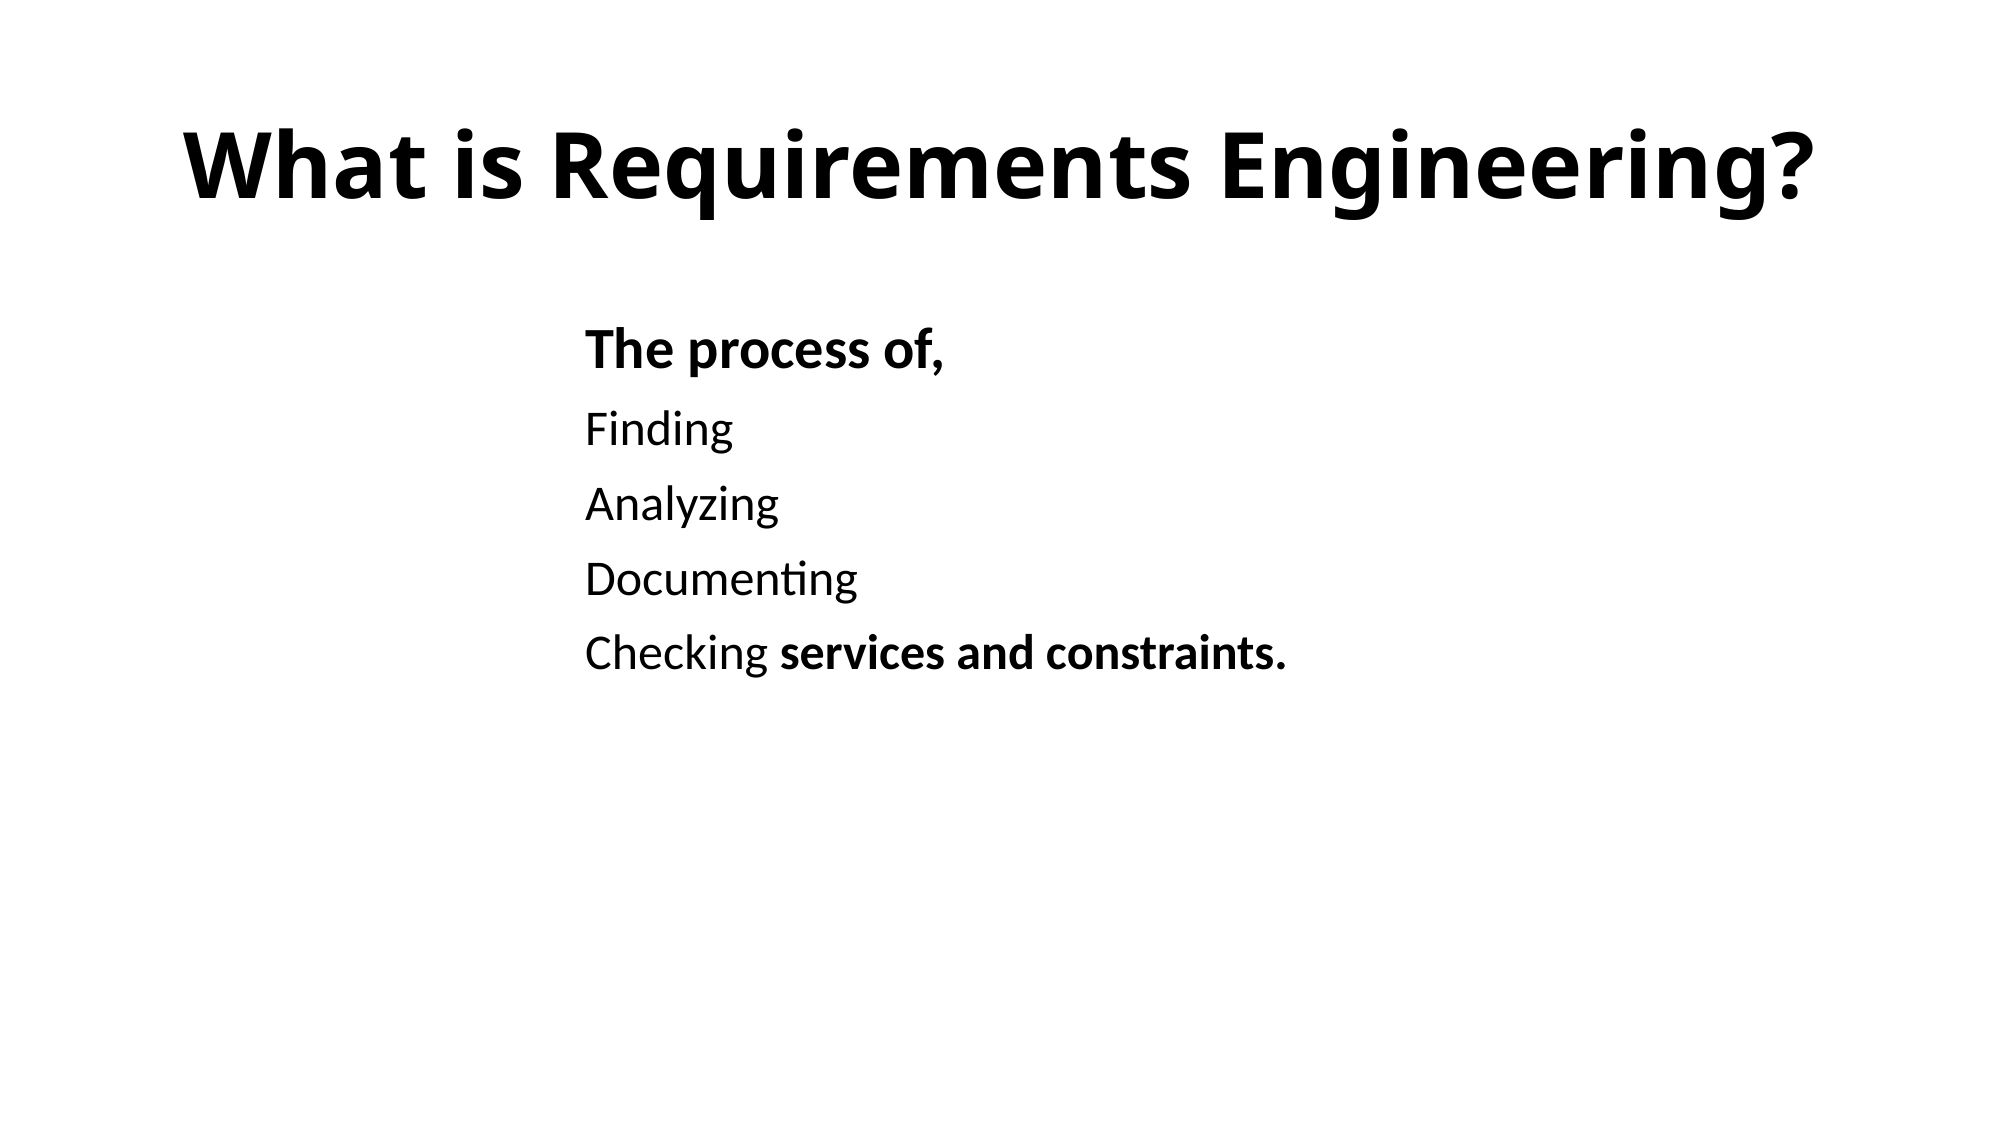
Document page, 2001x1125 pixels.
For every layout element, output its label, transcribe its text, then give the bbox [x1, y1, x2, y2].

list The process of, Finding Analyzing Documenting Checking services and constraints. [570, 311, 1384, 701]
title What is Requirements Engineering? [137, 59, 1863, 278]
